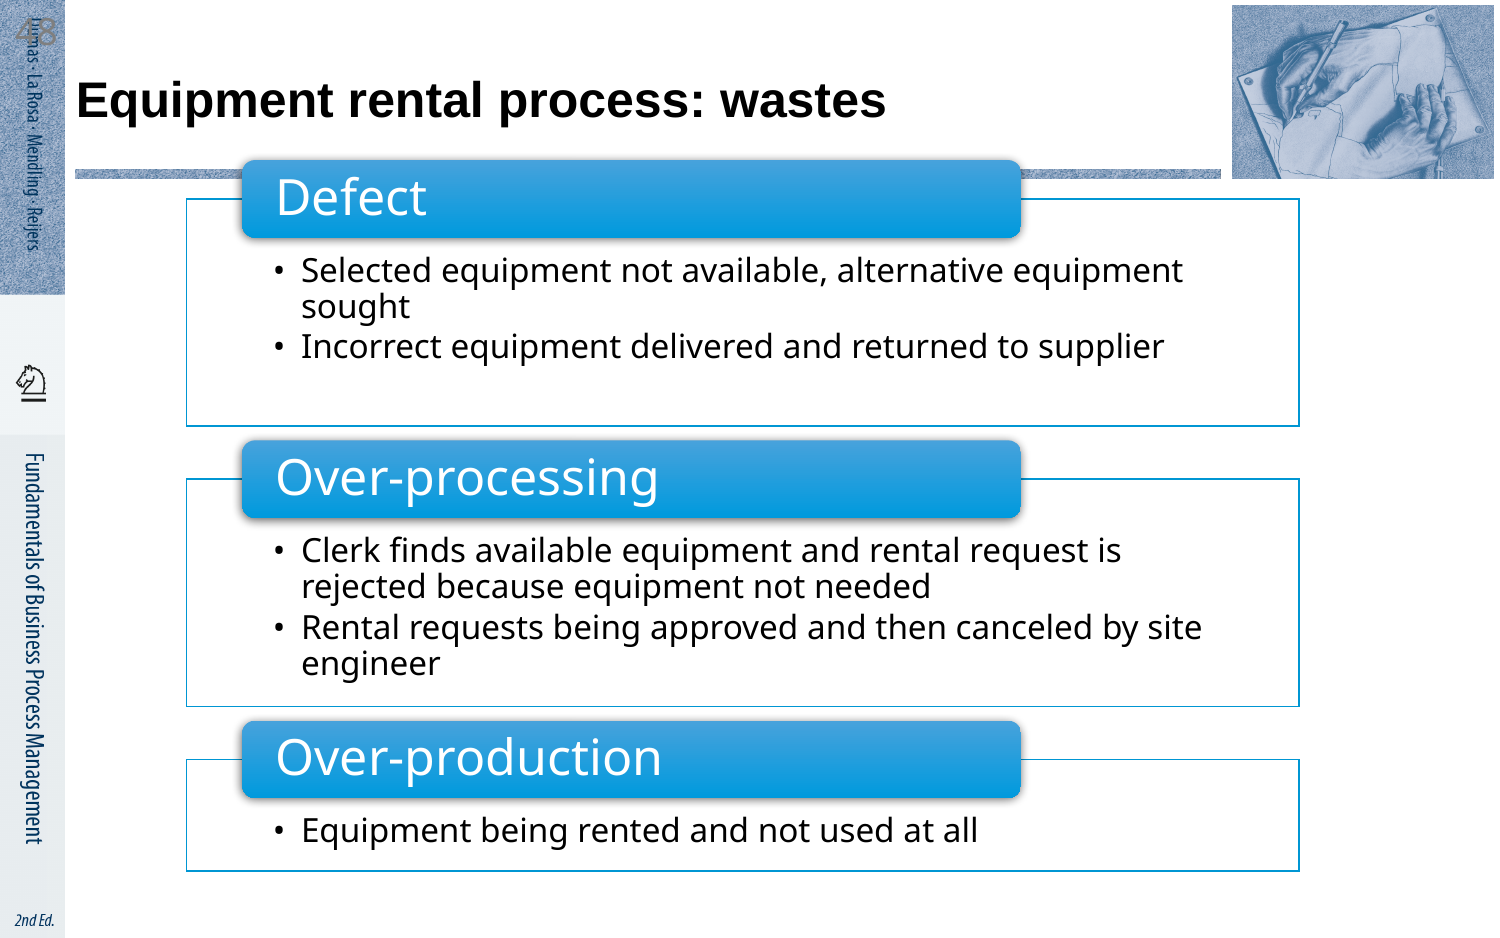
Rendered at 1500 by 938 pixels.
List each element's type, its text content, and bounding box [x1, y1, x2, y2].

slide_number 48 [0, 0, 493, 493]
title Equipment rental process: wastes [493, 22, 1198, 158]
picture [0, 493, 65, 938]
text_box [186, 159, 1300, 872]
picture [1232, 5, 1494, 179]
